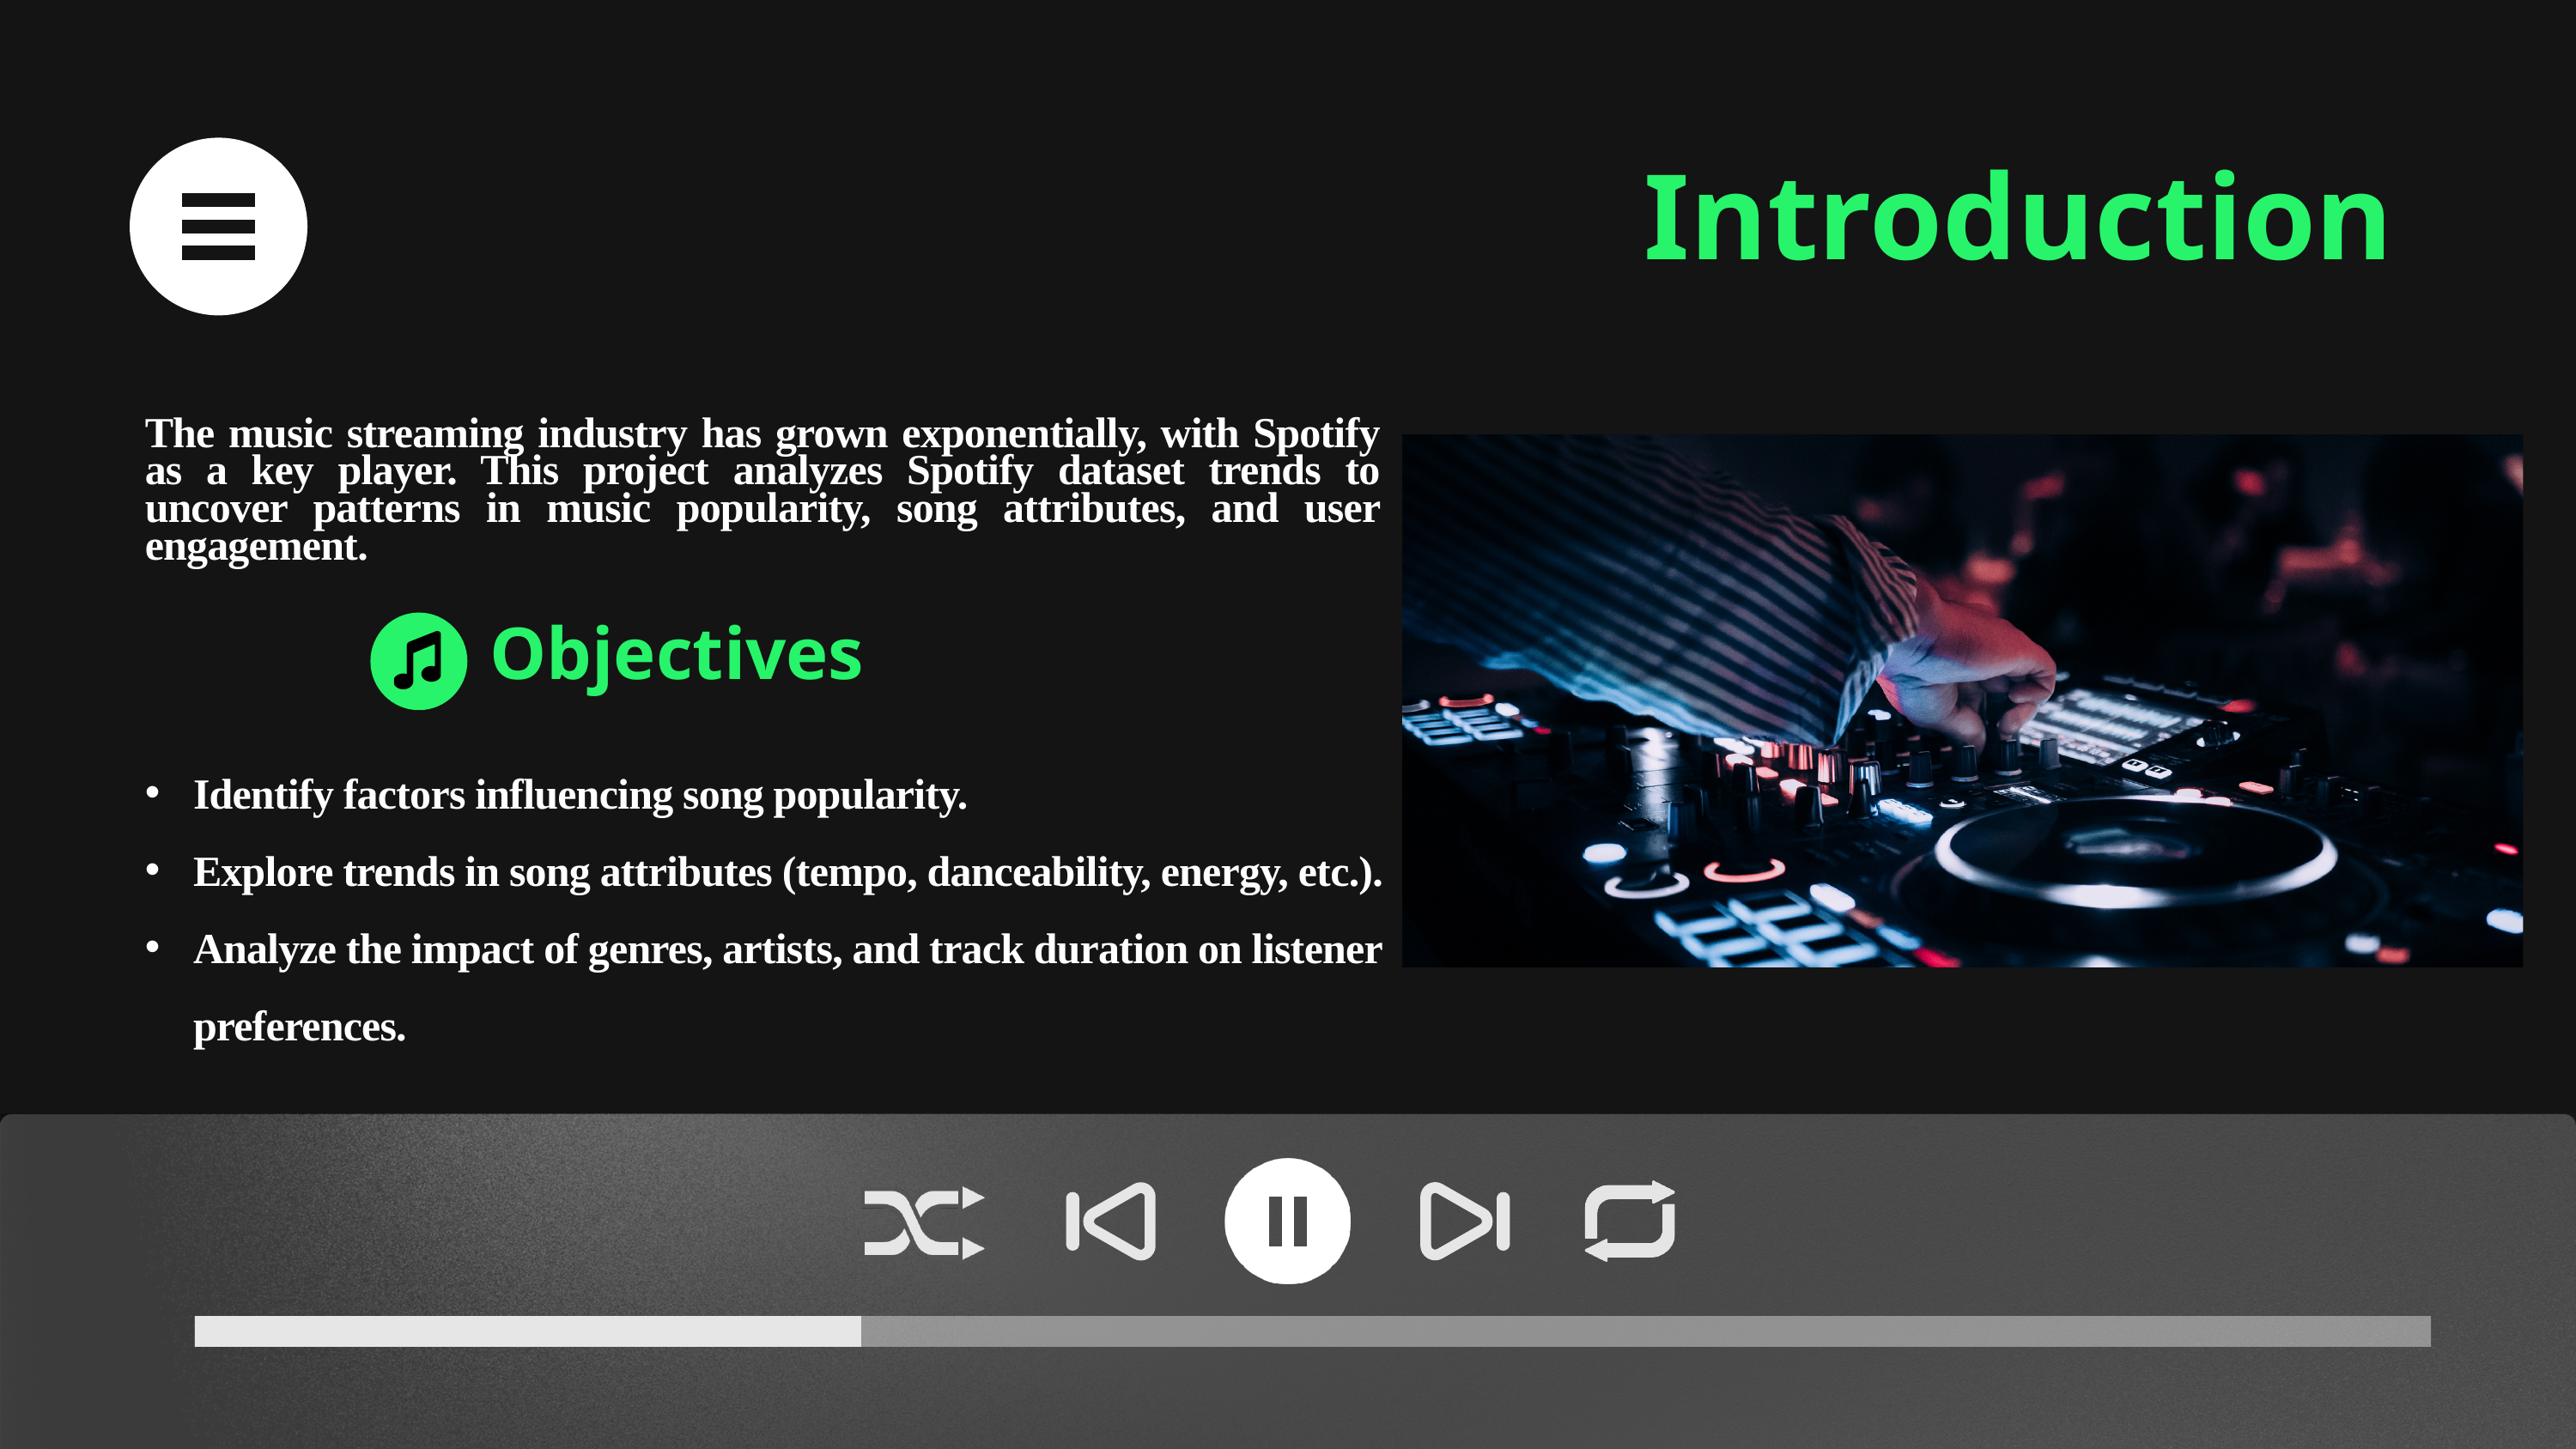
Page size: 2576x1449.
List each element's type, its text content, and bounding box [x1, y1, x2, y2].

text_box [1066, 1180, 1151, 1263]
text_box Identify factors influencing song popularity. Explore trends in song attributes (tempo, danceability, energy, etc.). Analyze the impact of genres, artists, and track duration on listener preferences. [144, 740, 1467, 1050]
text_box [370, 612, 468, 711]
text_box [1425, 1180, 1510, 1263]
text_box The music streaming industry has grown exponentially, with Spotify as a key player. This project analyzes Spotify dataset trends to uncover patterns in music popularity, song attributes, and user engagement. [144, 418, 1380, 607]
picture [1401, 433, 2524, 968]
text_box Objectives [489, 658, 1397, 694]
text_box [194, 1315, 862, 1348]
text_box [862, 1315, 2432, 1348]
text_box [129, 137, 308, 316]
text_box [0, 1113, 2576, 1449]
text_box Introduction [945, 174, 2394, 284]
